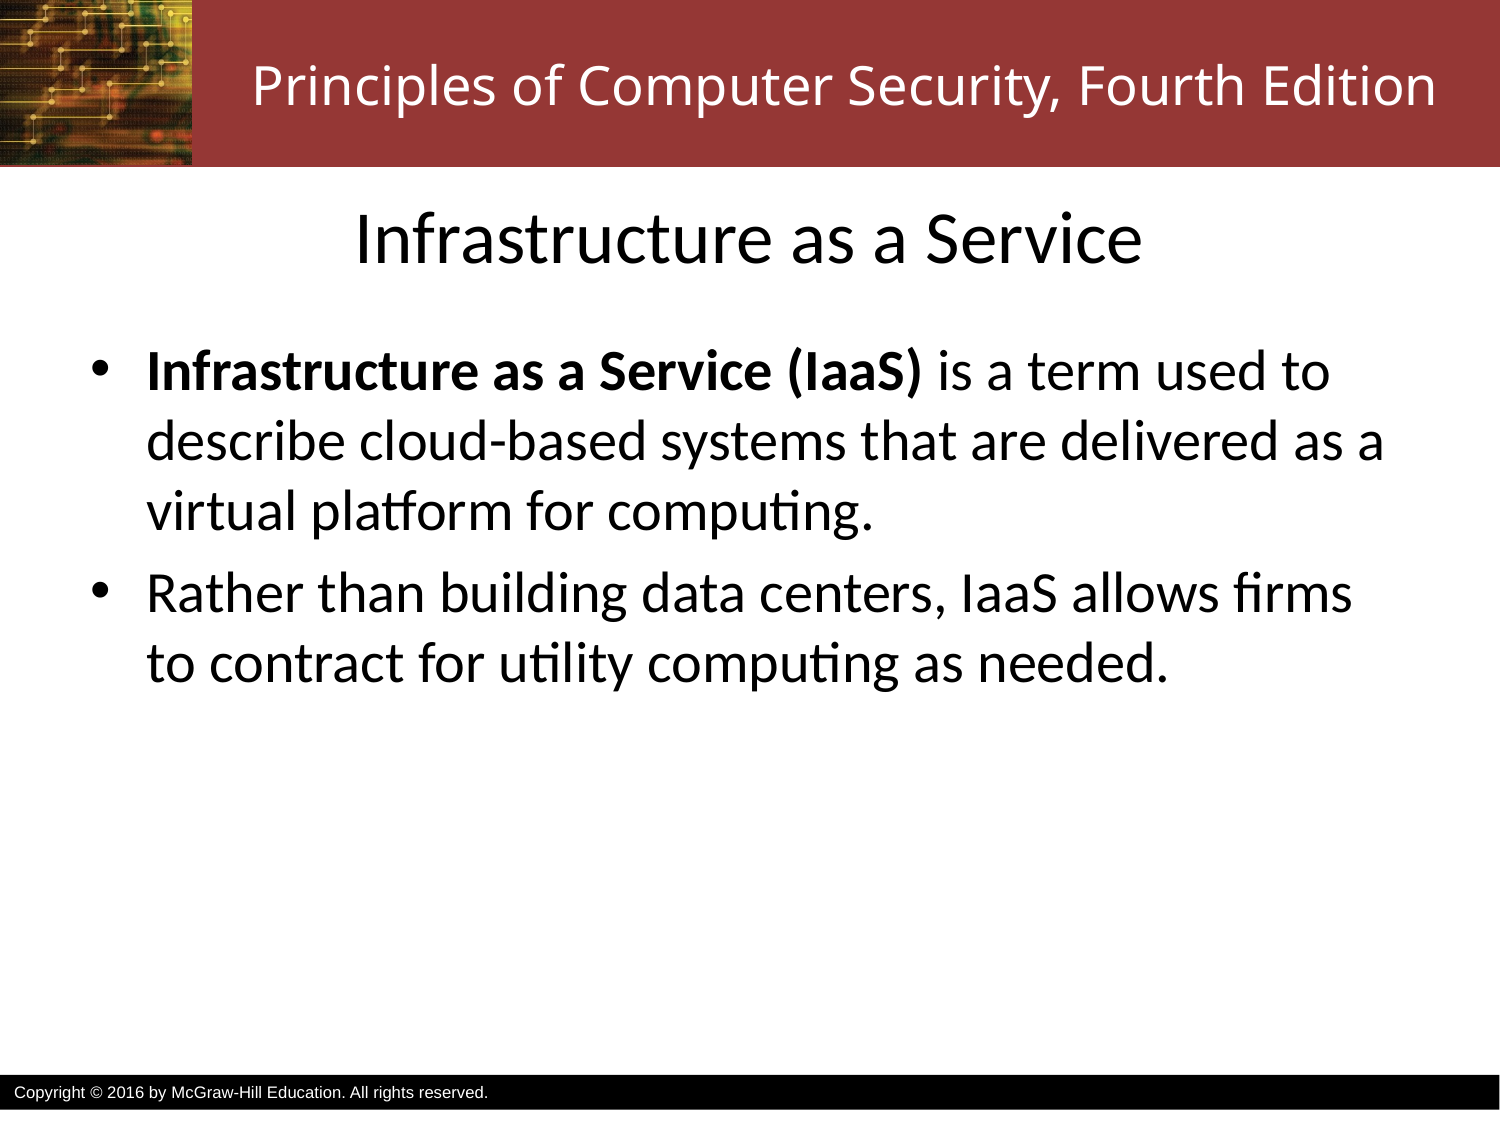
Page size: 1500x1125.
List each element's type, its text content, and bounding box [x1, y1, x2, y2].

picture [0, 0, 192, 165]
title Infrastructure as a Service [75, 181, 1425, 324]
list Infrastructure as a Service (IaaS) is a term used to describe cloud-based systems that are delivered as a virtual platform for computing. Rather than building data centers, IaaS allows firms to contract for utility computing as needed. [75, 324, 1425, 1005]
